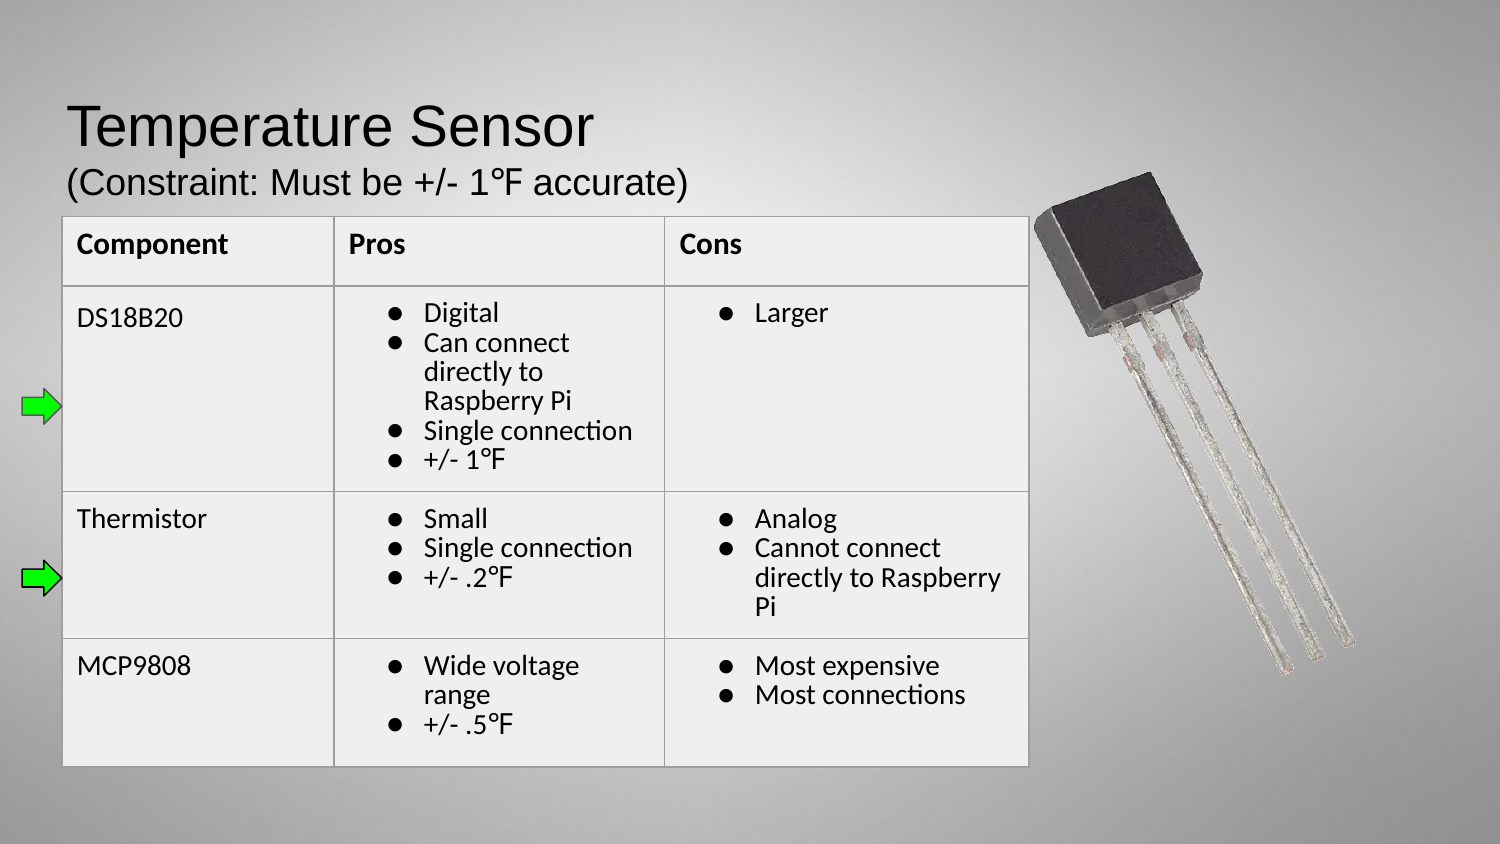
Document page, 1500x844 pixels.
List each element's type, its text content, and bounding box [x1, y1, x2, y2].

table_cell DS18B20 [63, 287, 333, 491]
table_cell Analog Cannot connect directly to Raspberry Pi [665, 492, 927, 638]
table_header Pros [335, 217, 664, 285]
table_cell Digital Can connect directly to Raspberry Pi Single connection +/- 1℉ [335, 287, 664, 491]
title Temperature Sensor (Constraint: Must be +/- 1℉ accurate) [51, 72, 1449, 167]
picture [0, 0, 1500, 844]
table_cell Larger [665, 287, 927, 491]
text_box [22, 560, 62, 596]
table_cell Most expensive Most connections [665, 639, 1028, 766]
table_cell Small Single connection +/- .2℉ [335, 492, 664, 638]
text_box [22, 388, 62, 425]
table_header Cons [665, 217, 927, 285]
table_cell Thermistor [63, 492, 333, 638]
table_header Component [63, 217, 333, 285]
table_cell MCP9808 [63, 639, 333, 766]
table_cell Wide voltage range +/- .5℉ [335, 639, 664, 766]
